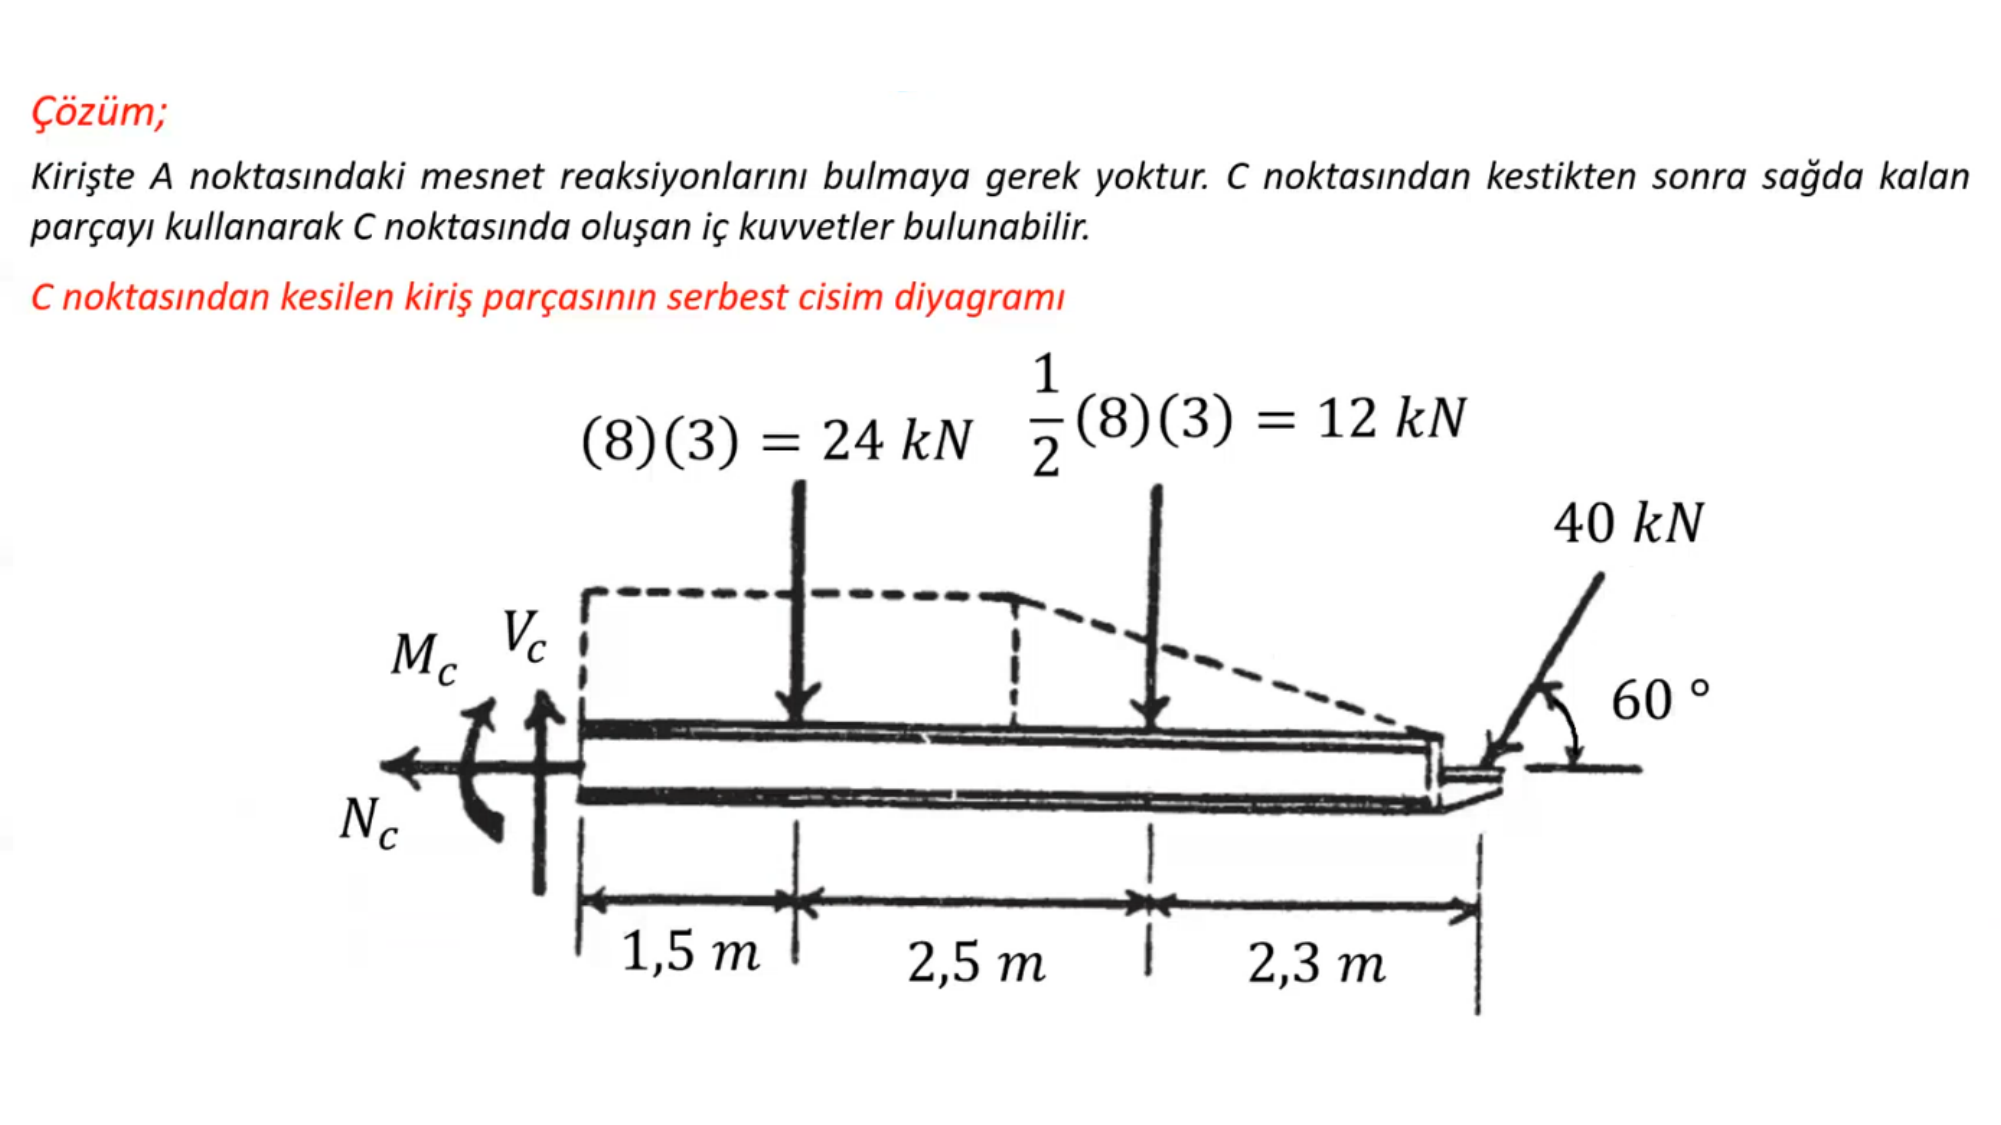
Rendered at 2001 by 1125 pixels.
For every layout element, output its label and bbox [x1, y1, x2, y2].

picture [0, 91, 2000, 1034]
